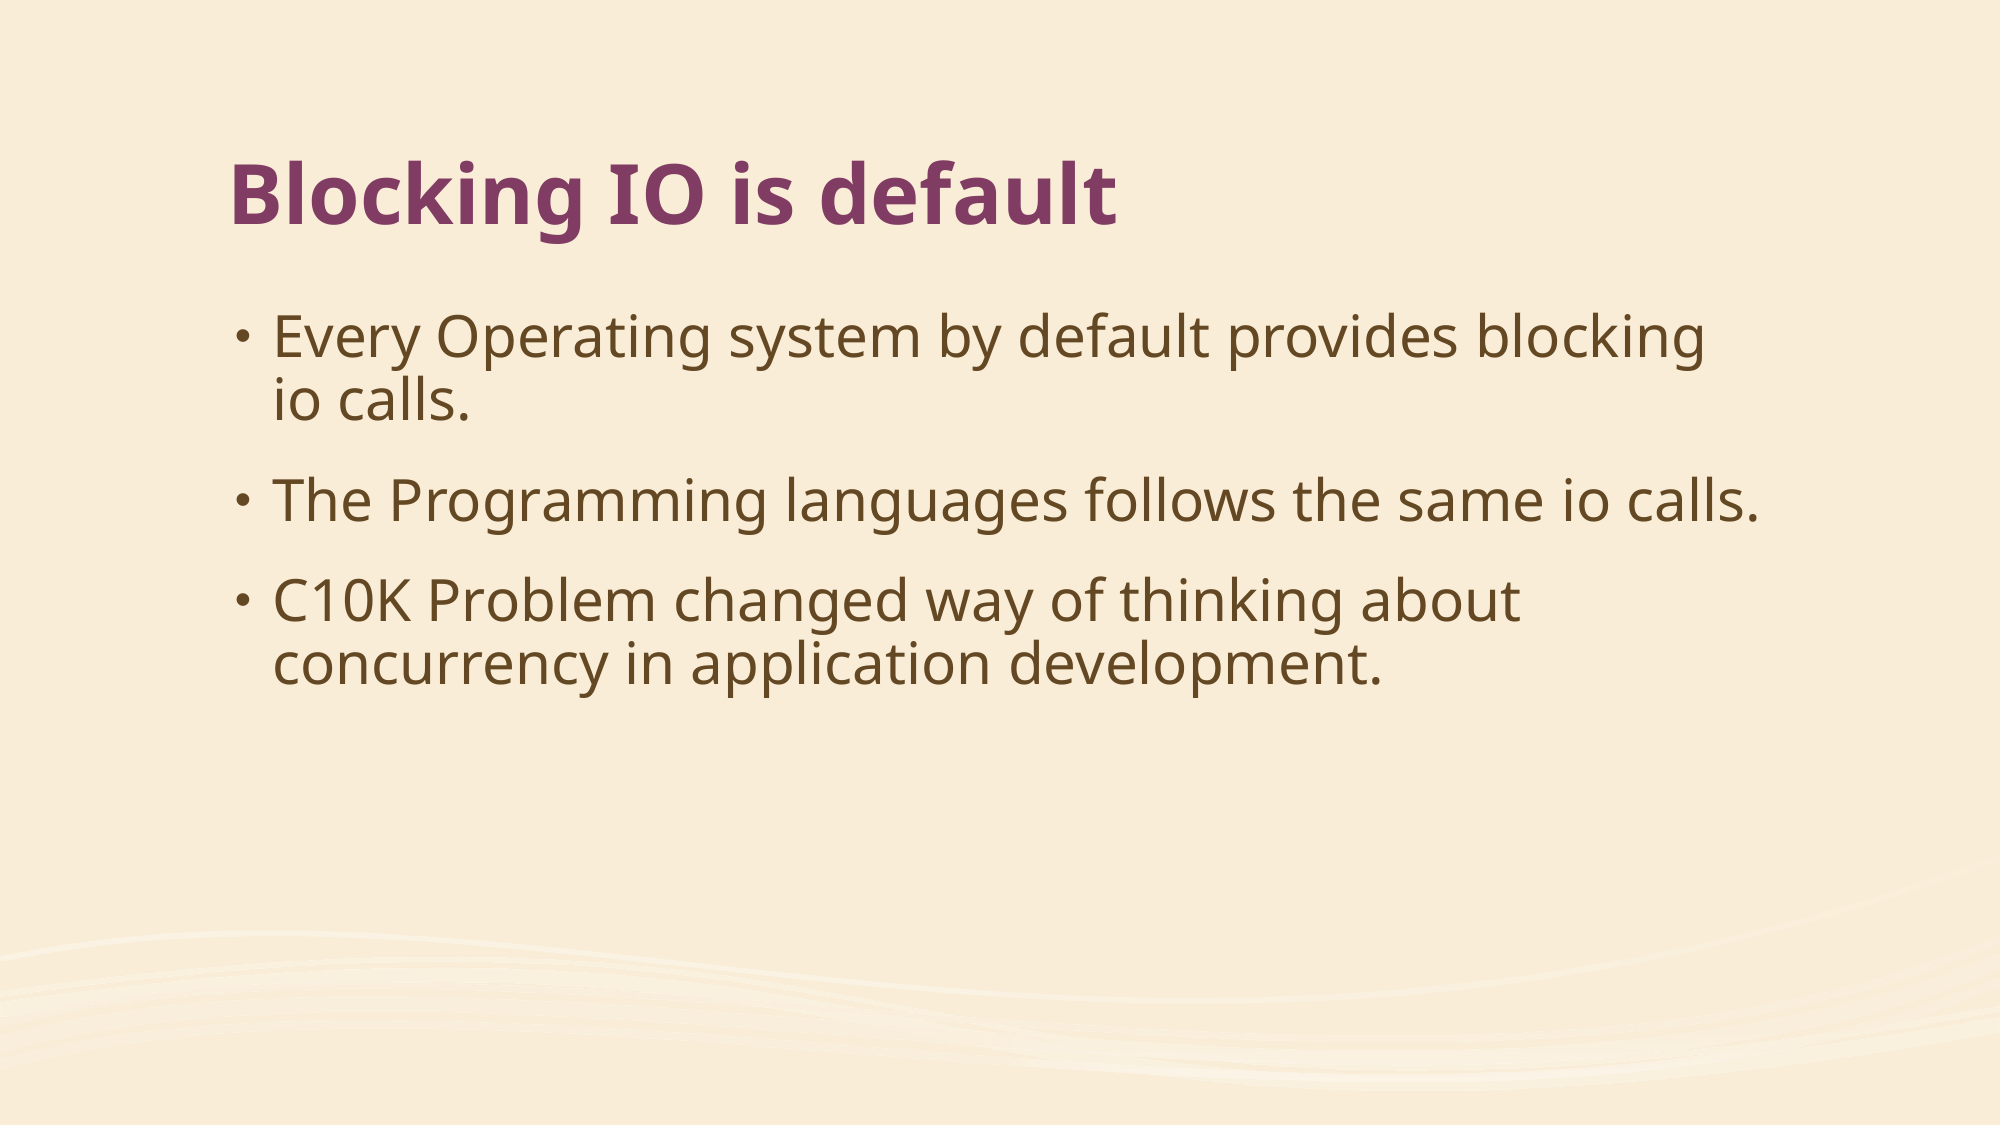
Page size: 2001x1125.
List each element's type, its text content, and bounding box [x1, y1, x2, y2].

list Every Operating system by default provides blocking io calls. The Programming languages follows the same io calls. C10K Problem changed way of thinking about concurrency in application development. [212, 299, 1788, 892]
title Blocking IO is default [212, 50, 1788, 250]
